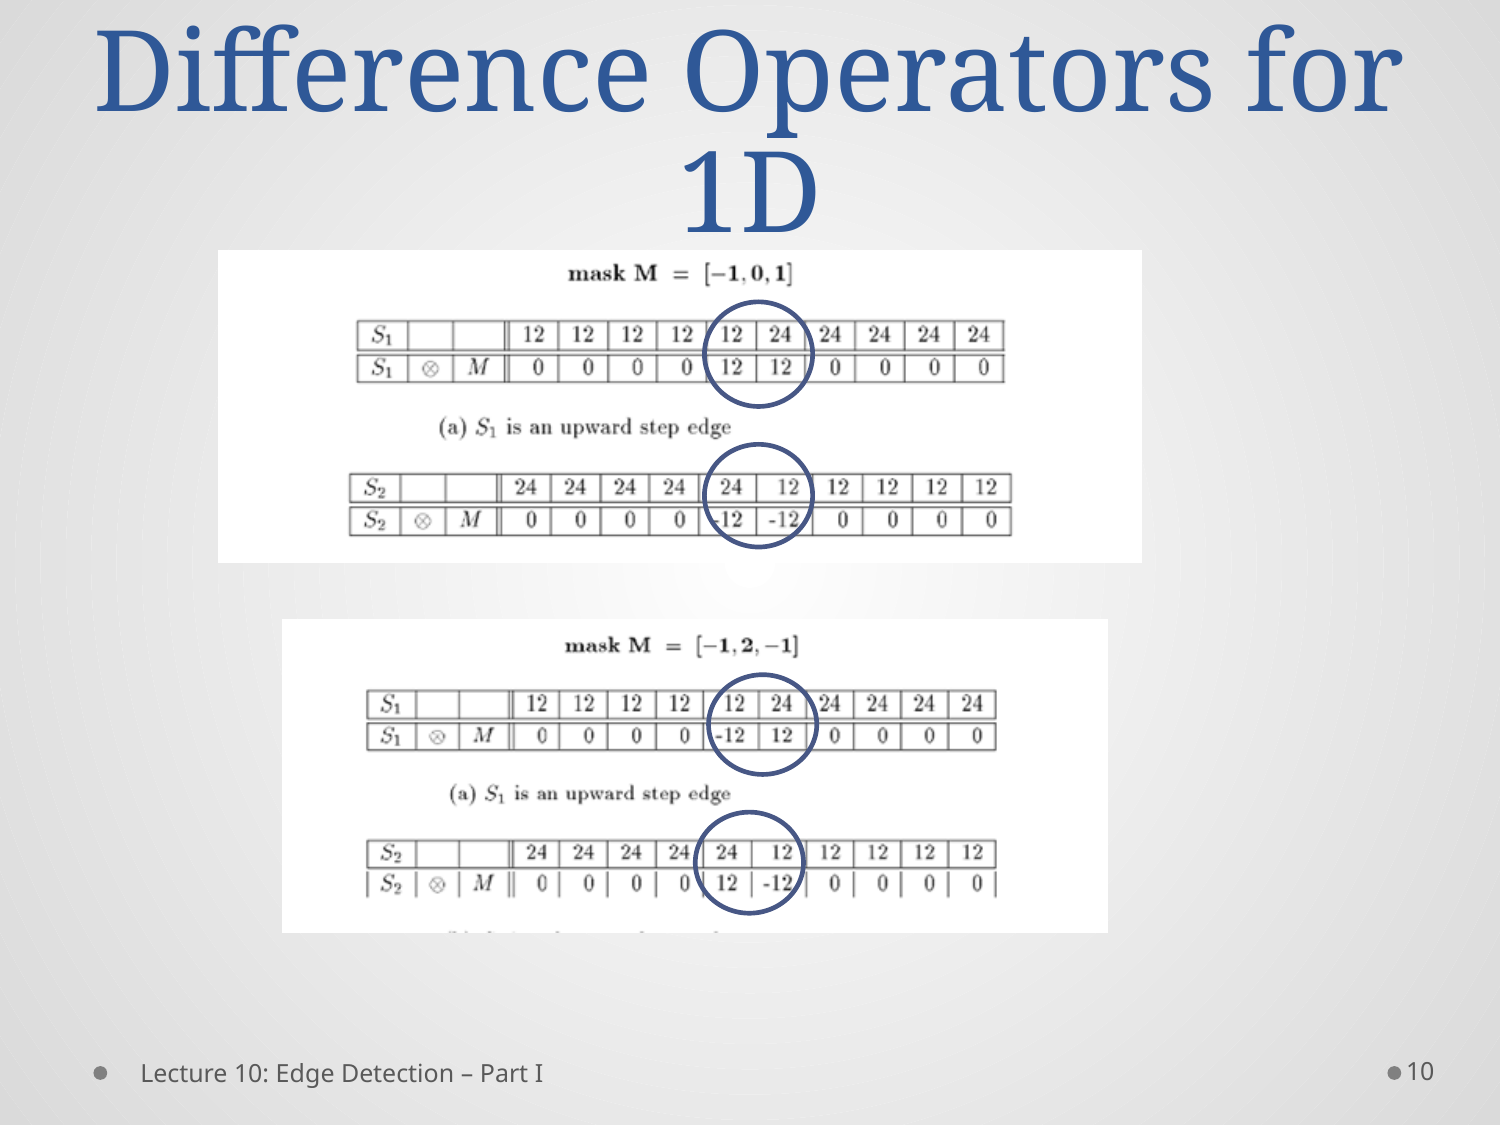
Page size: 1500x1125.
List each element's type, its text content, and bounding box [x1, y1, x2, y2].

title Difference Operators for 1D [75, 0, 1425, 263]
slide_number 10 [1401, 1042, 1494, 1103]
picture [282, 619, 1108, 933]
picture [217, 249, 1142, 563]
